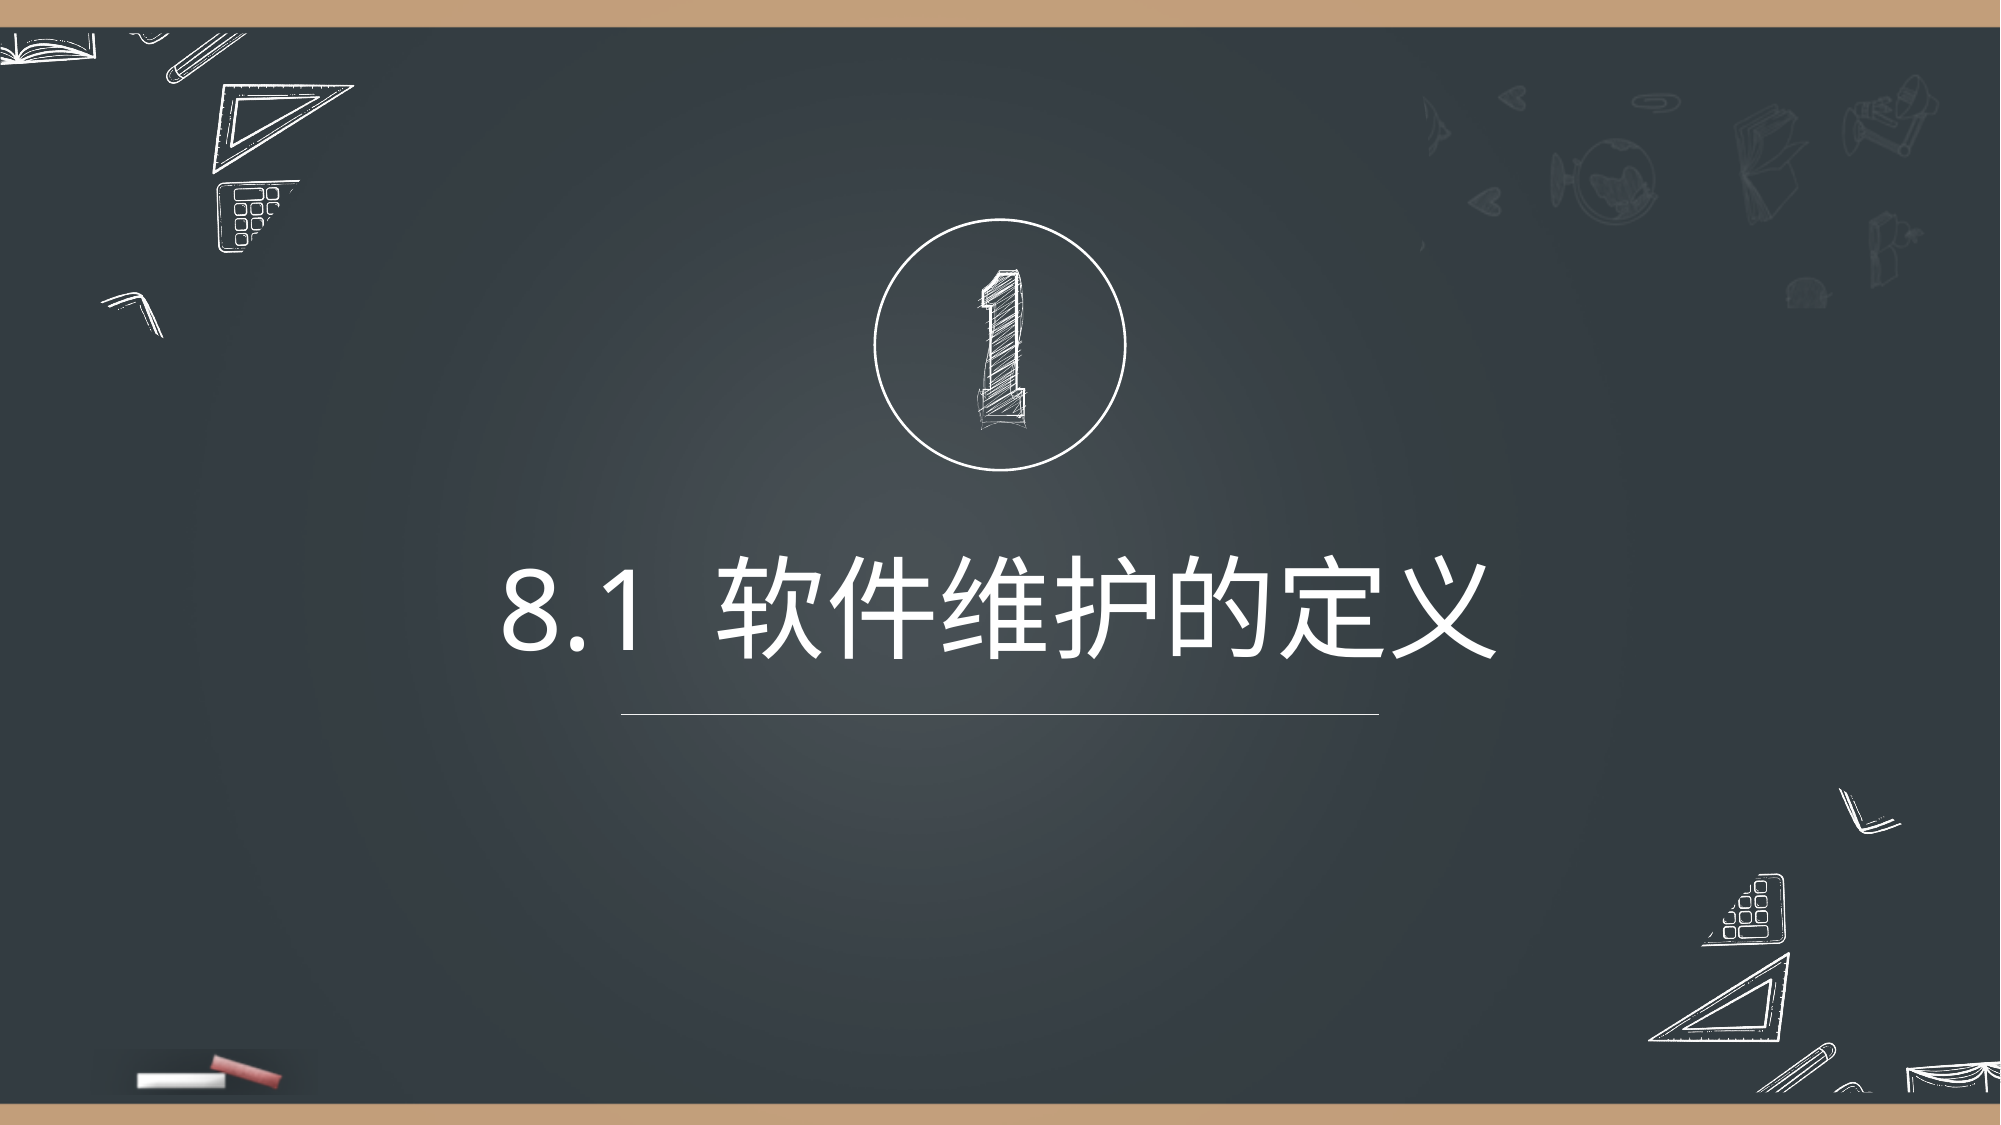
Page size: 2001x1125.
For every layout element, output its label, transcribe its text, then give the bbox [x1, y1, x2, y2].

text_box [977, 268, 1028, 430]
text_box [874, 219, 1126, 471]
picture [0, 0, 2001, 1125]
text_box 8.1 软件维护的定义 [484, 530, 1516, 680]
